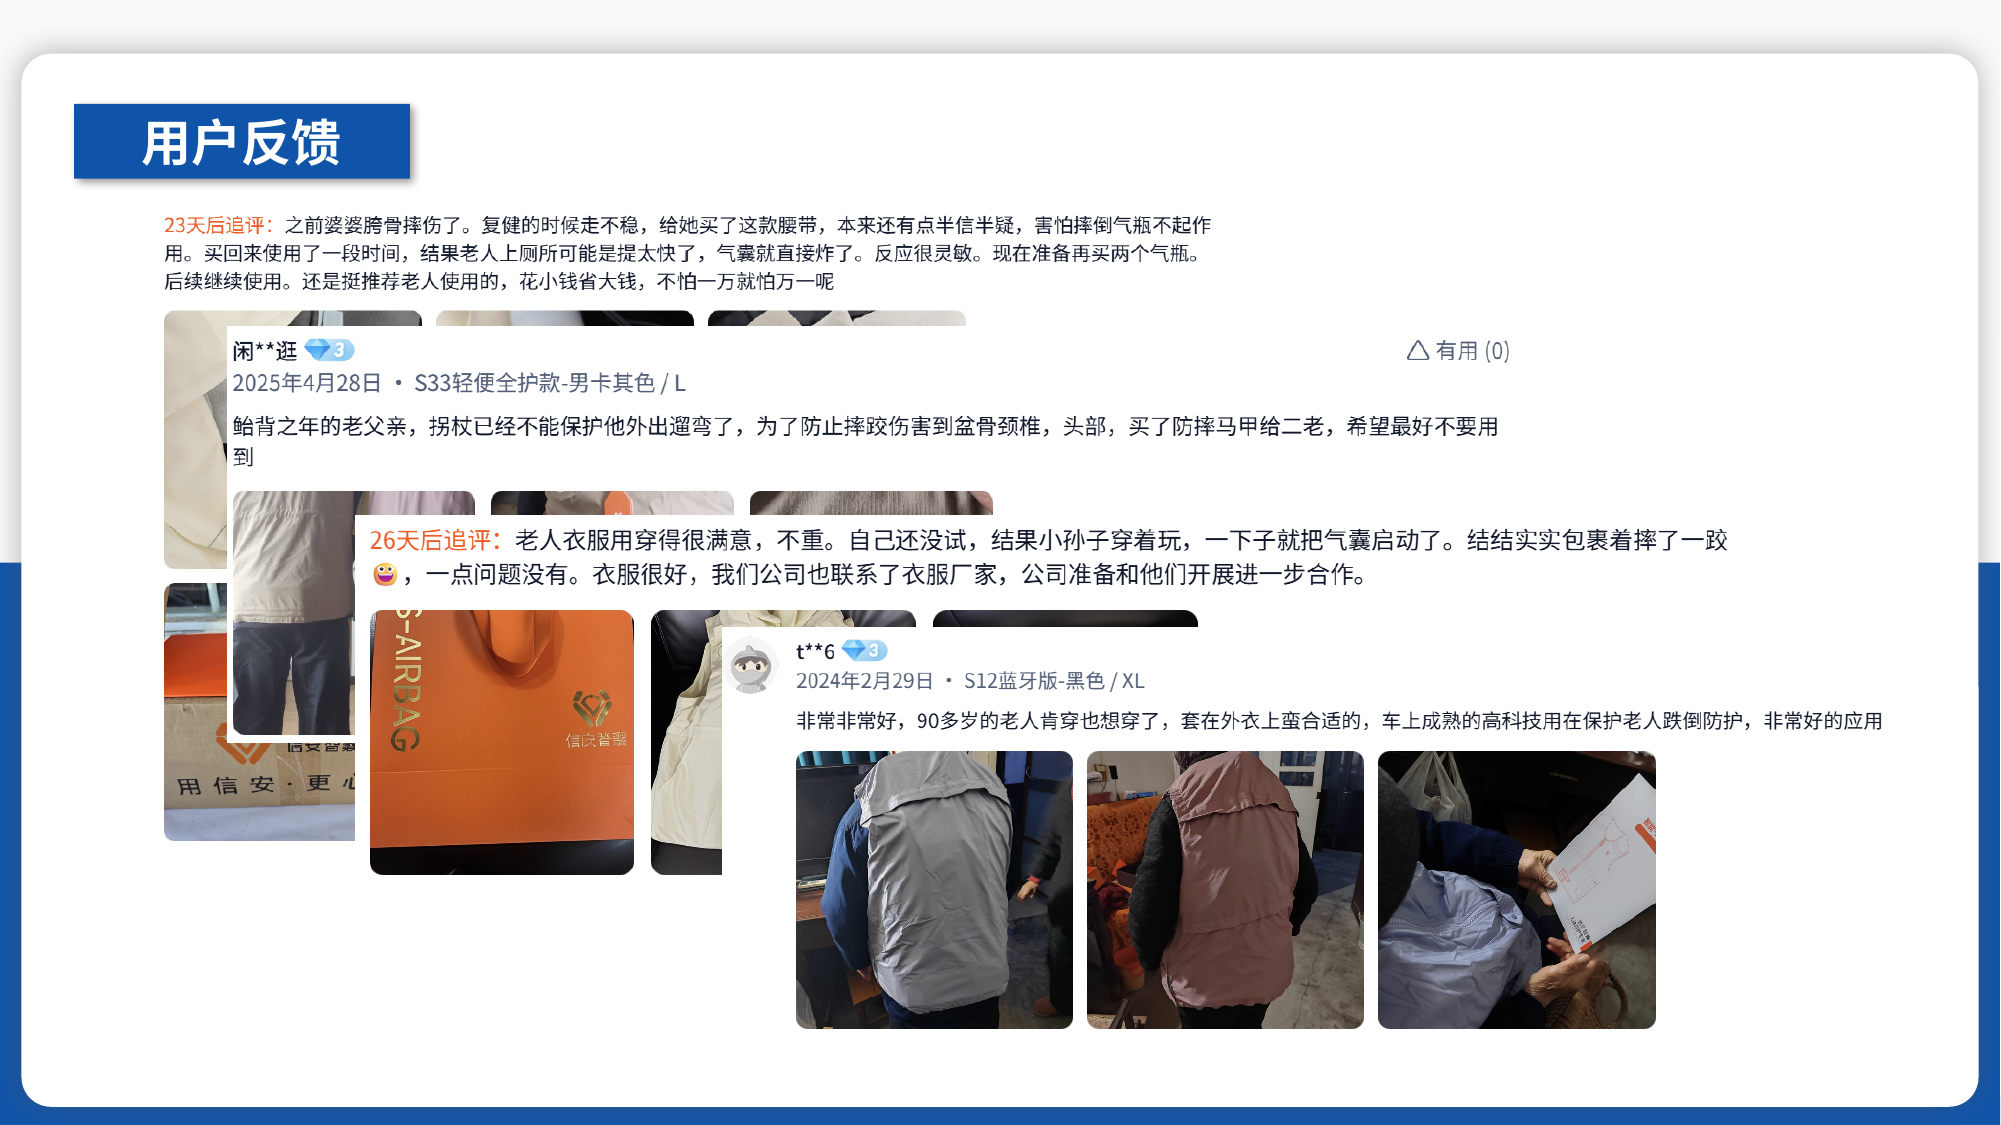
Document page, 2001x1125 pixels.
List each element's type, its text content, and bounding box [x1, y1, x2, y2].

text_box [1954, 561, 2000, 1125]
picture [148, 203, 1901, 1044]
text_box [0, 0, 2000, 561]
text_box 用户反馈 [74, 103, 410, 179]
text_box [0, 561, 43, 1125]
text_box [20, 52, 1980, 1108]
